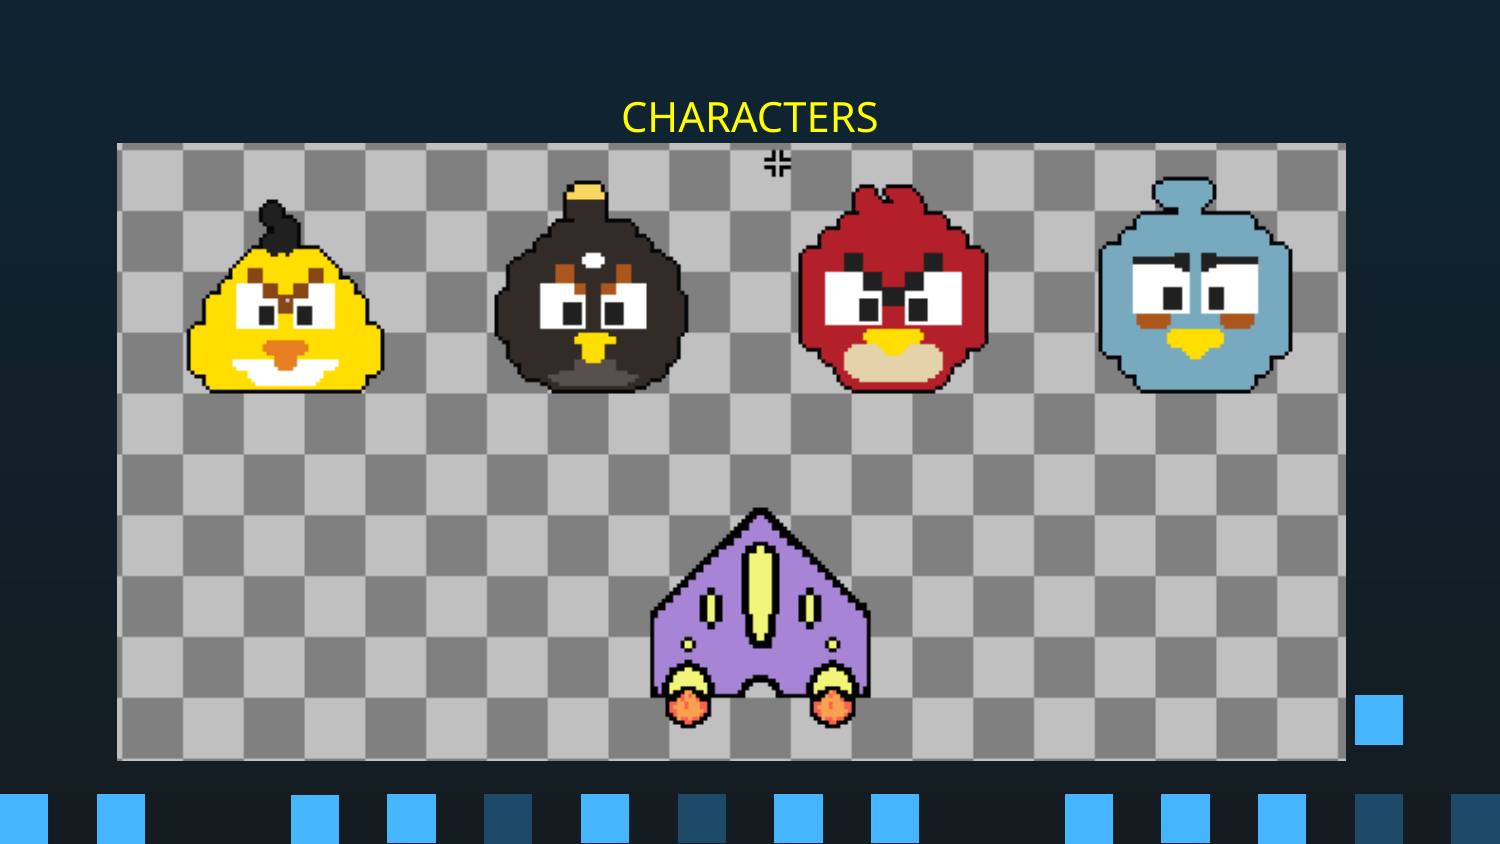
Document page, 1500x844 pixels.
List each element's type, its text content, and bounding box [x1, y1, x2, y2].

picture [117, 142, 1347, 761]
title CHARACTERS [117, 88, 1383, 144]
